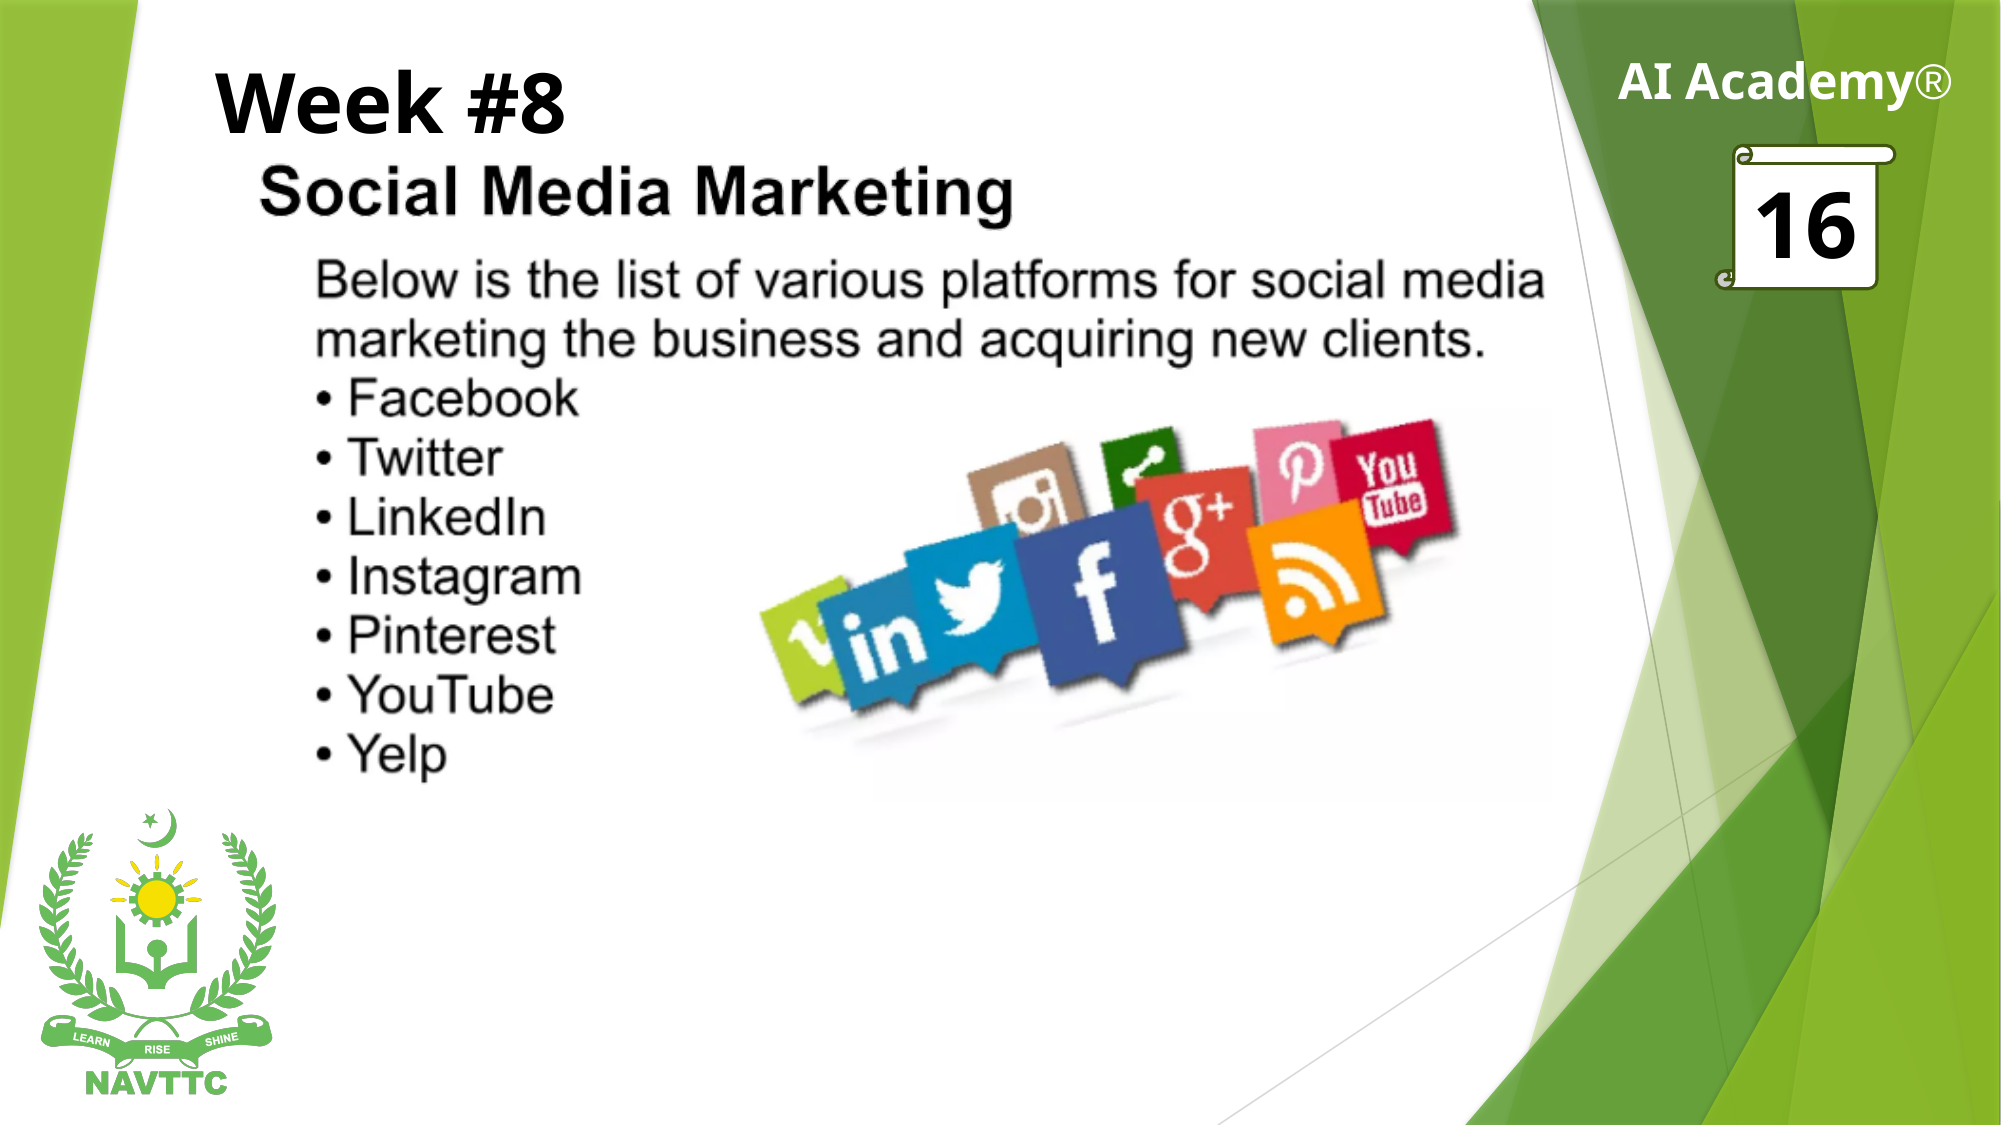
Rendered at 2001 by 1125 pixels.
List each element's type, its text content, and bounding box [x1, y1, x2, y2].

text_box 16 [1714, 143, 1897, 291]
picture [0, 250, 1553, 1110]
text_box Week #8 [201, 42, 583, 158]
text_box AI Academy® [1604, 42, 2000, 118]
picture [253, 156, 1021, 238]
